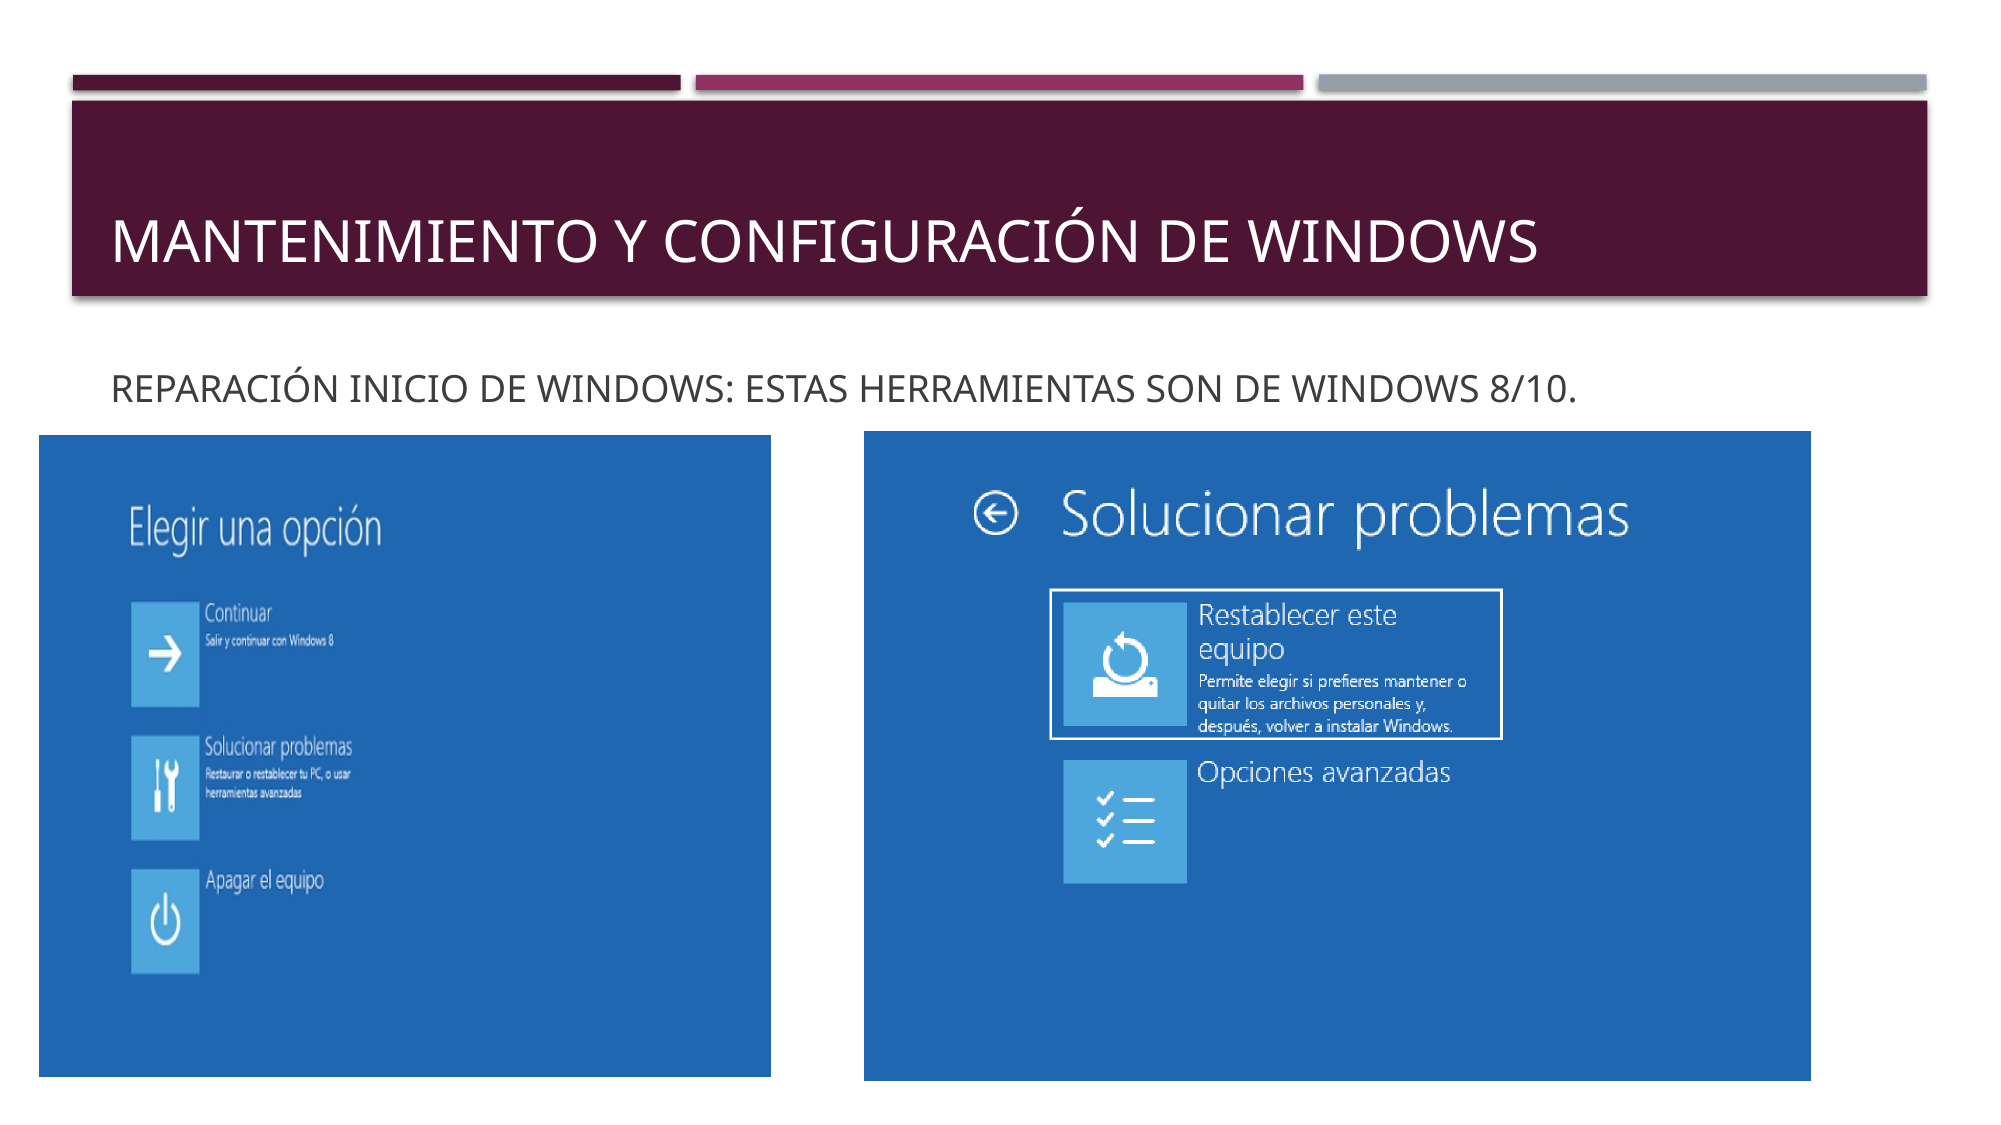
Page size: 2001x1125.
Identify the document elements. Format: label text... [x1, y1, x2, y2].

picture [38, 434, 772, 1078]
picture [864, 430, 1812, 1081]
title MANTENIMIENTO Y CONFIGURACIÓN DE WINDOWS [95, 115, 1905, 282]
list REPARACIÓN INICIO DE WINDOWS: ESTAS HERRAMIENTAS SON DE WINDOWS 8/10. [95, 357, 1905, 962]
